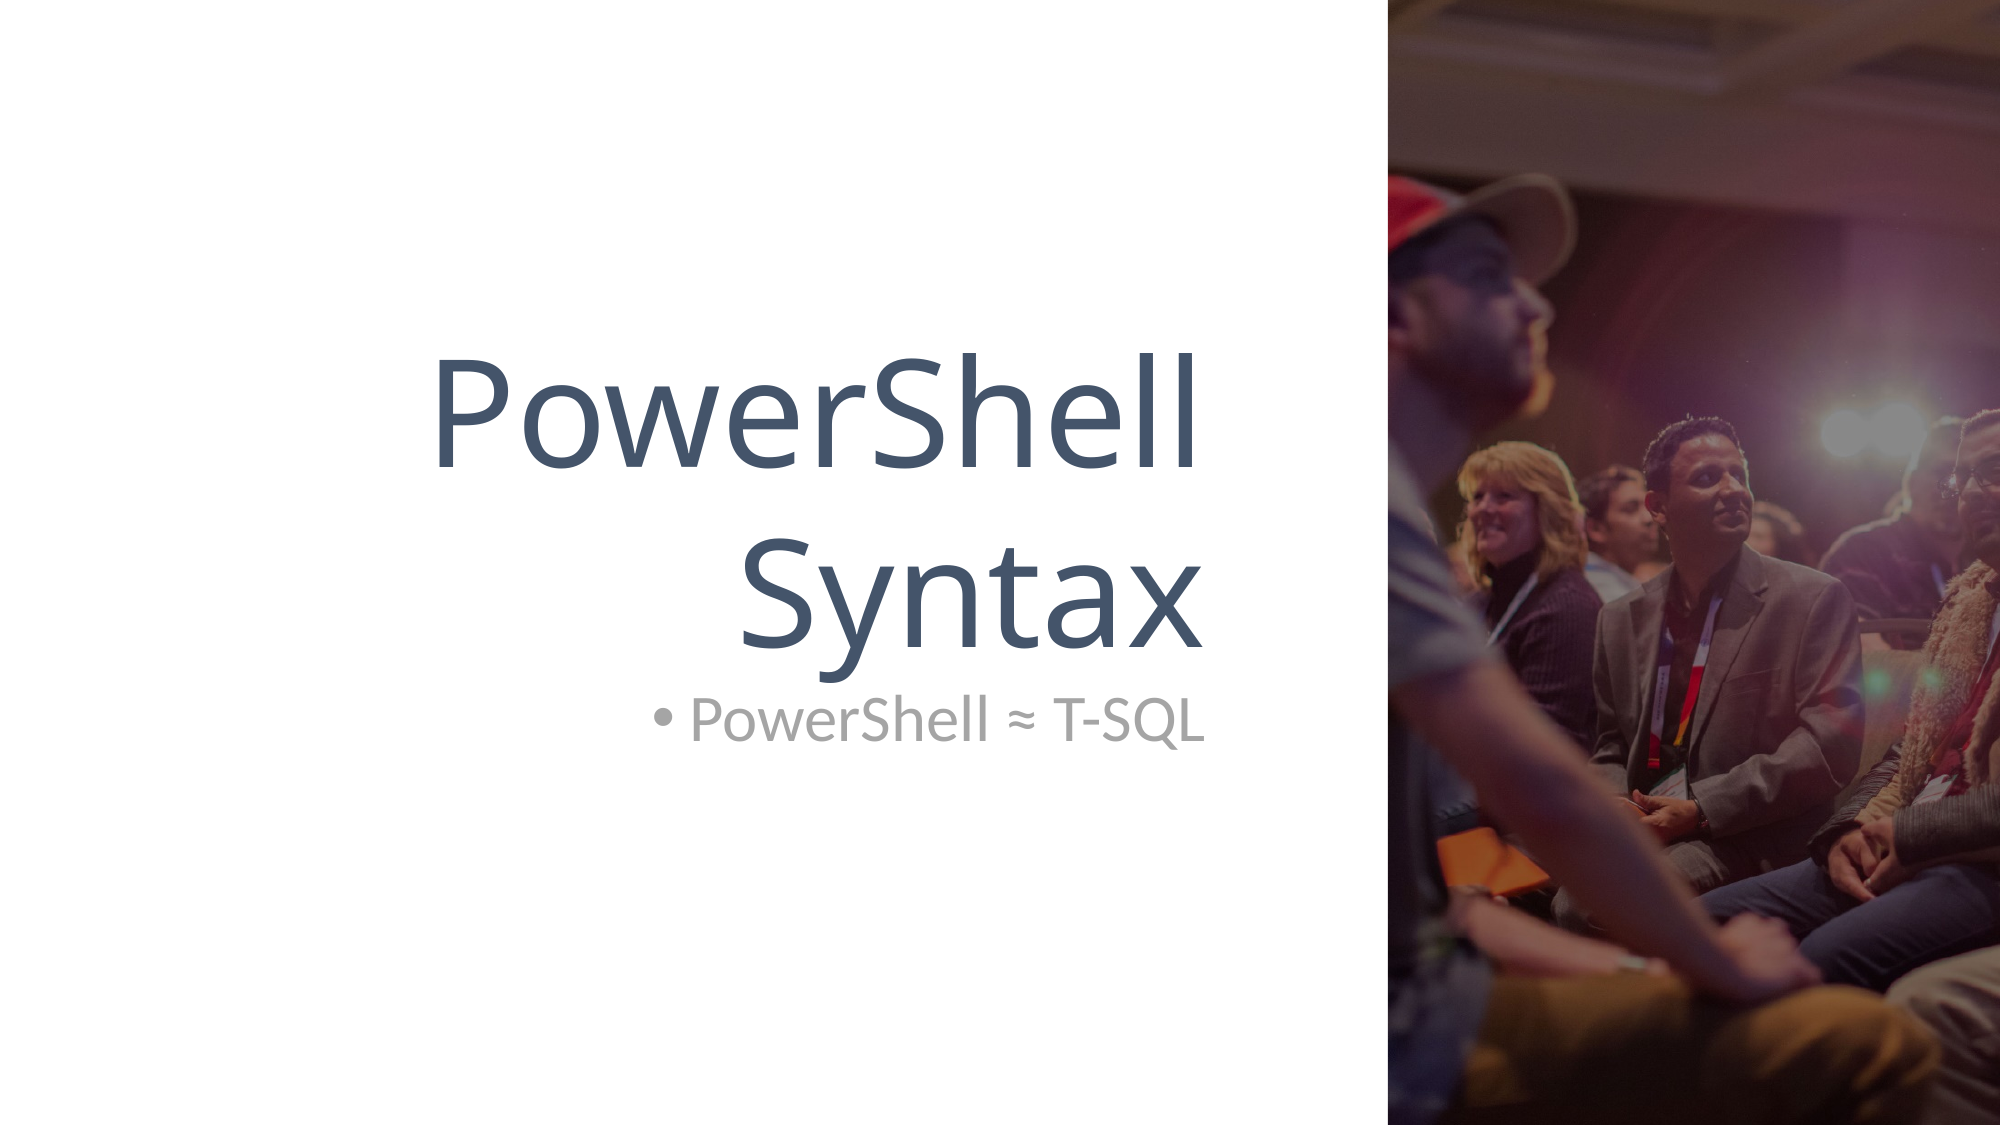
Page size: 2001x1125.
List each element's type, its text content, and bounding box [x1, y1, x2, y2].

title PowerShell Syntax [248, 291, 1221, 676]
subtitle PowerShell ≈ T-SQL [156, 676, 1221, 776]
picture [1387, 0, 2000, 1125]
